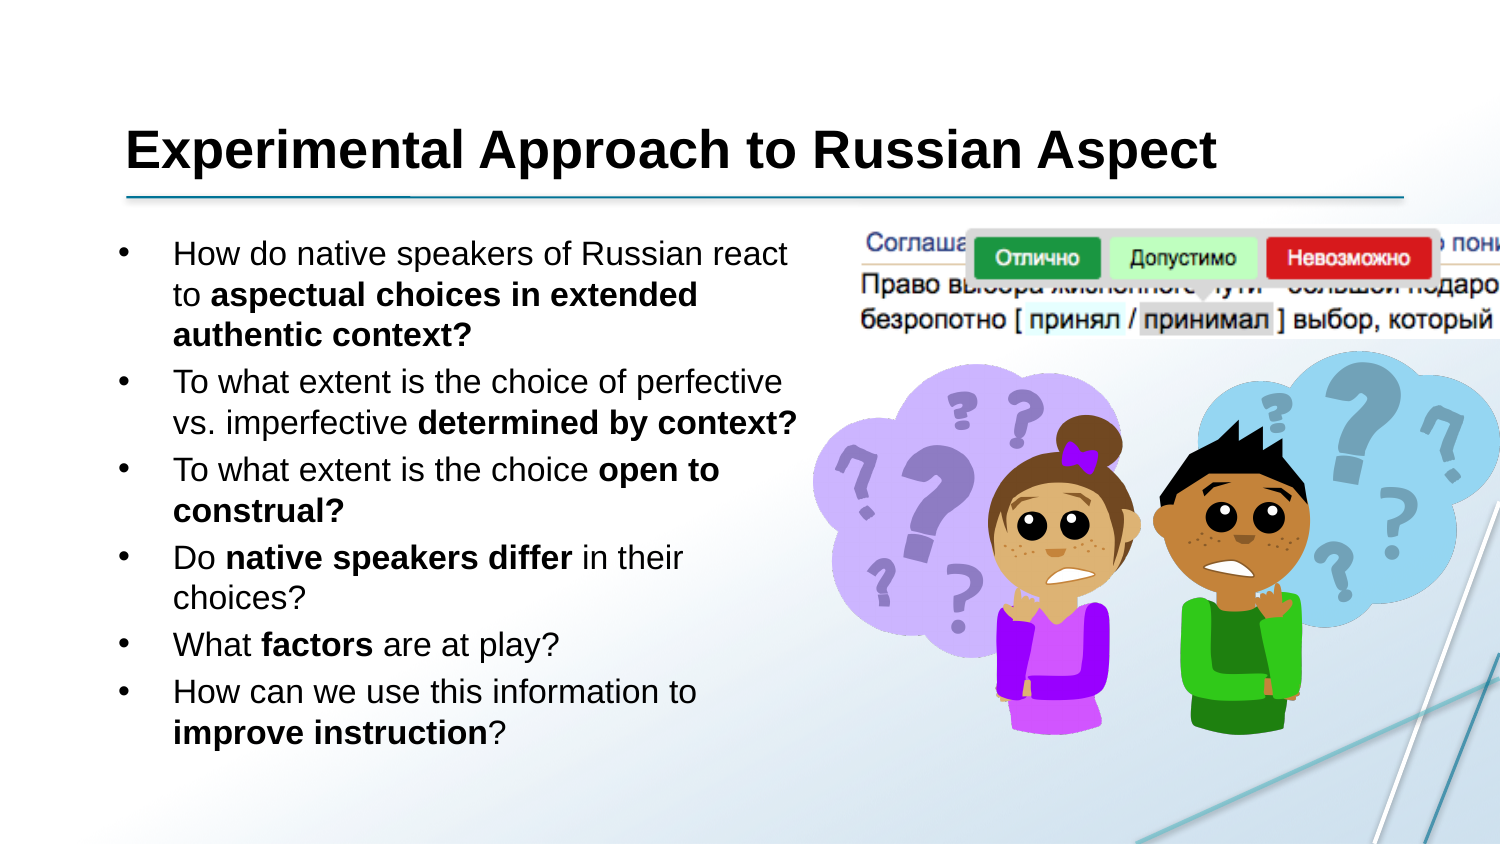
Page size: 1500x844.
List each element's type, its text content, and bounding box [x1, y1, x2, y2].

picture [0, 0, 1500, 844]
list How do native speakers of Russian react to aspectual choices in extended authentic context? To what extent is the choice of perfective vs. imperfective determined by context? To what extent is the choice open to construal? Do native speakers differ in their choices? What factors are at play? How can we use this information to improve instruction? [103, 224, 829, 760]
title Experimental Approach to Russian Aspect [109, 36, 1403, 187]
